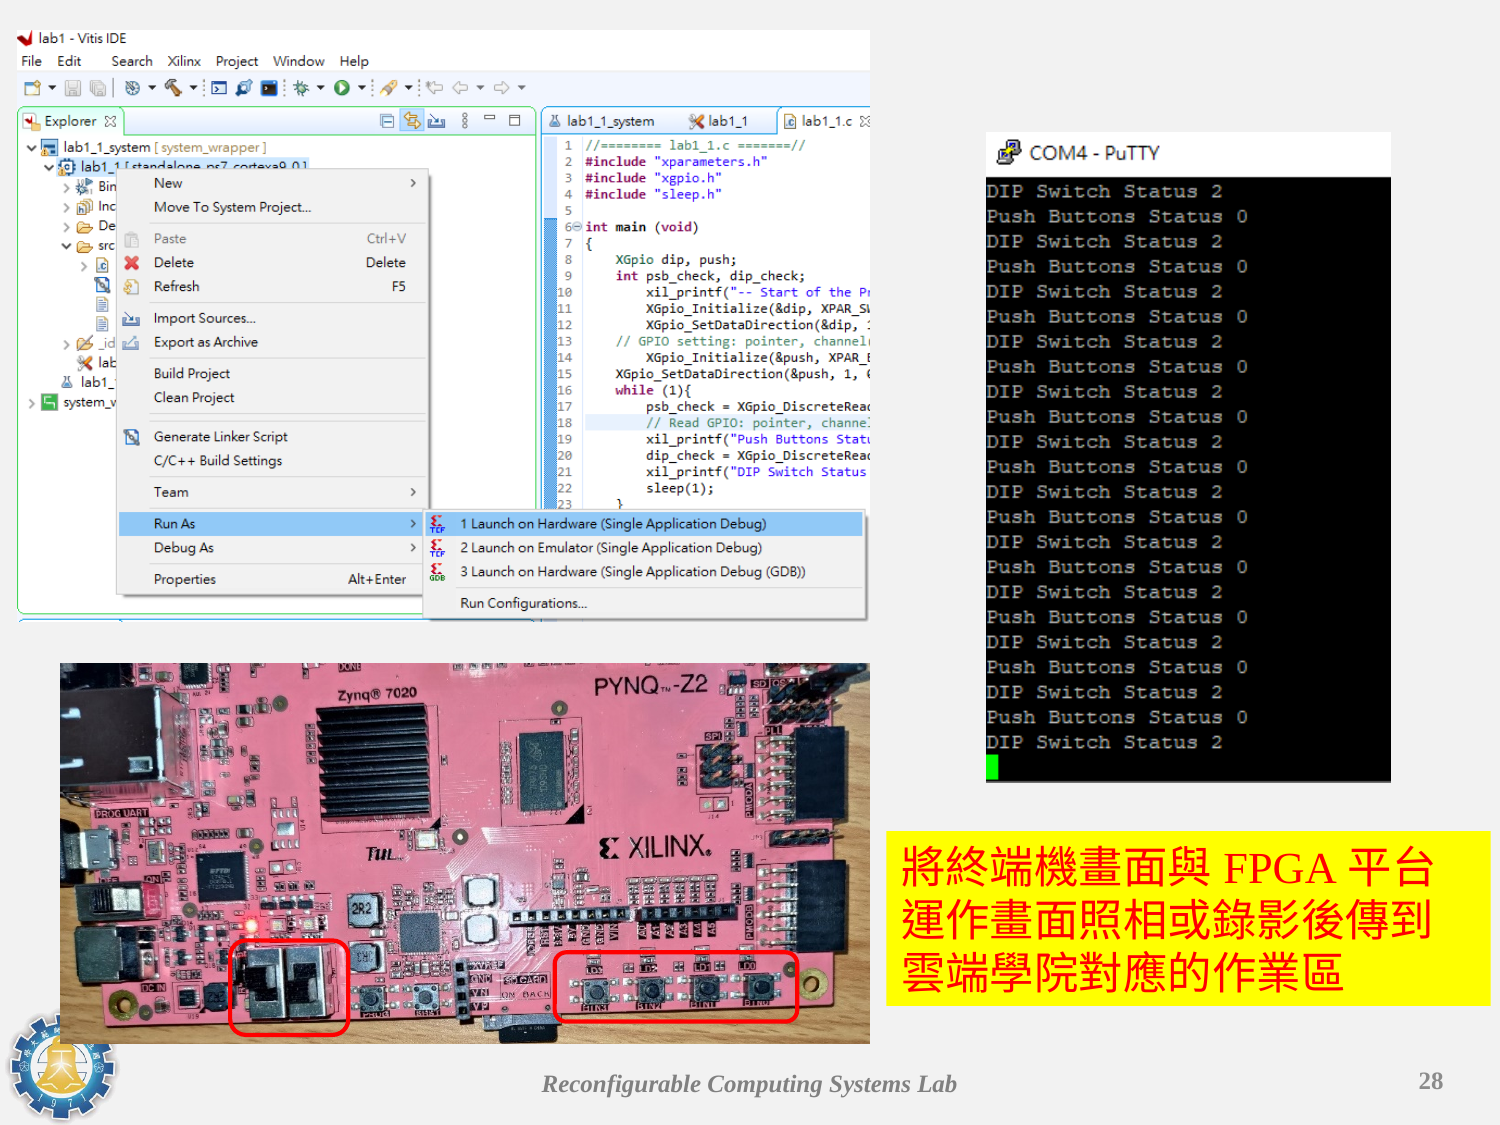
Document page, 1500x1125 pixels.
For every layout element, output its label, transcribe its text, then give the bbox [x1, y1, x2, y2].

text_box 將終端機畫面與FPGA平台運作畫面照相或錄影後傳到雲端學院對應的作業區 [886, 831, 1491, 1006]
picture [60, 663, 870, 1045]
picture [985, 131, 1392, 783]
picture [17, 30, 870, 622]
slide_number 28 [1128, 1057, 1459, 1103]
